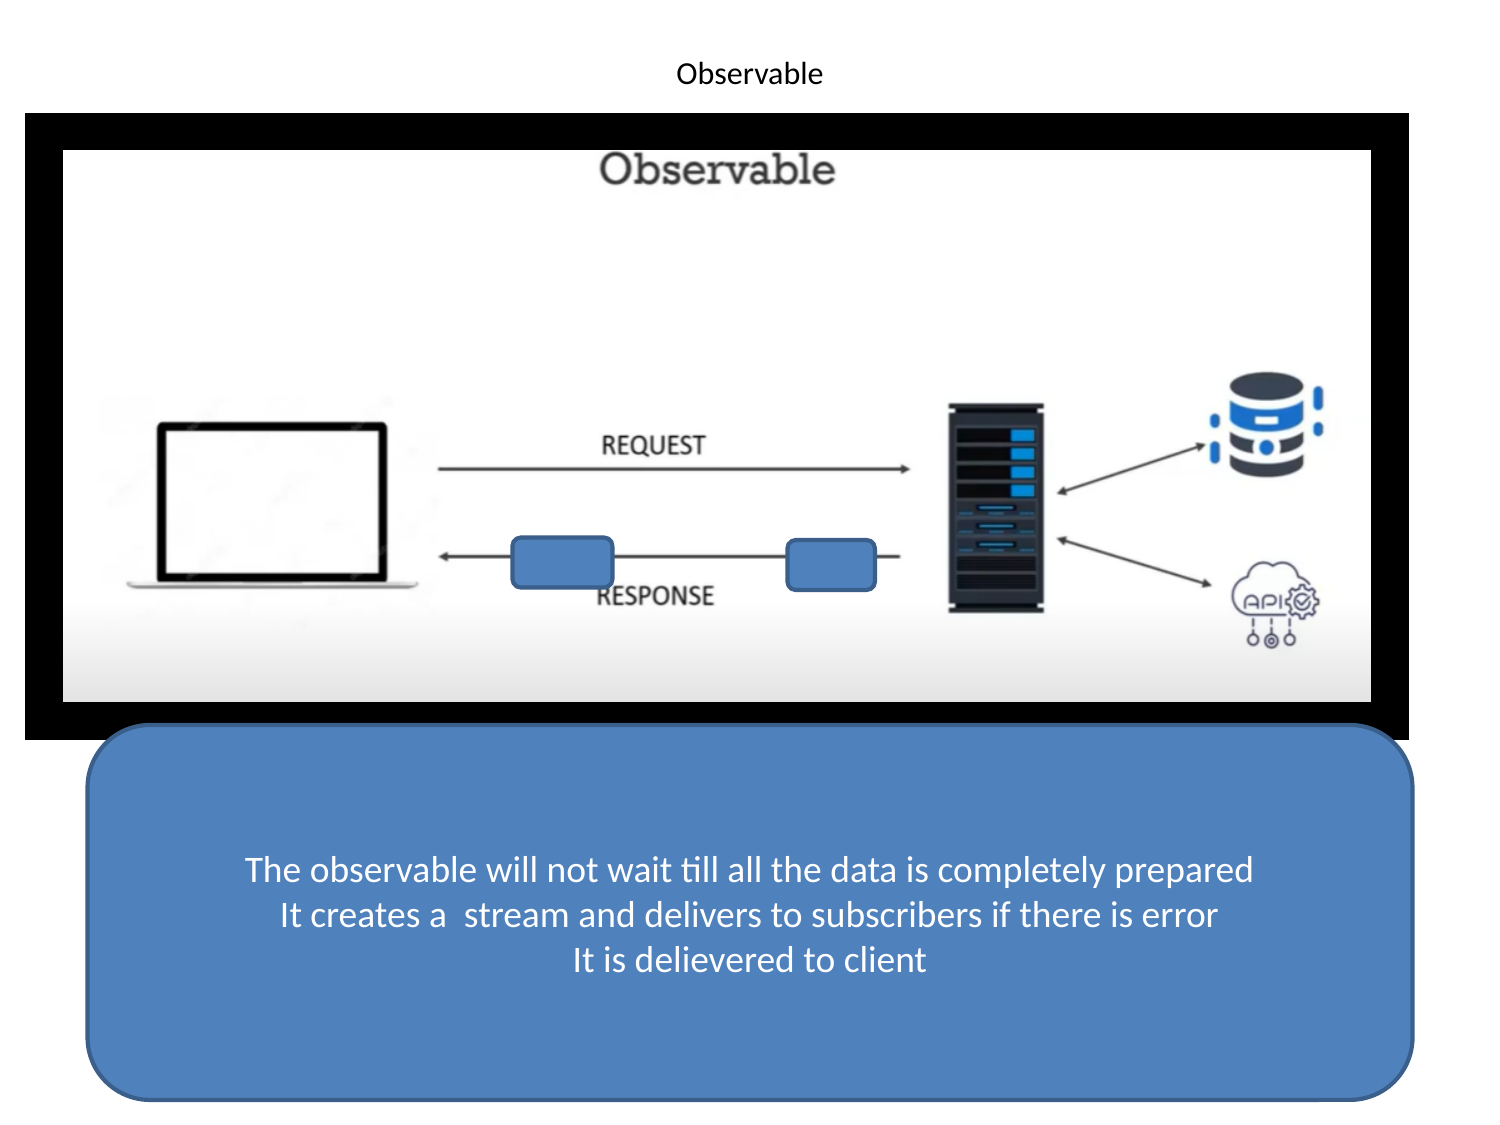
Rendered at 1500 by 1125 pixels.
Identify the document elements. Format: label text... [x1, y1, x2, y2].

title Observable [75, 45, 1425, 138]
text_box The observable will not wait till all the data is completely prepared It creates a stream and delivers to subscribers if there is error It is delievered to client [85, 722, 1415, 1103]
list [62, 149, 1372, 703]
